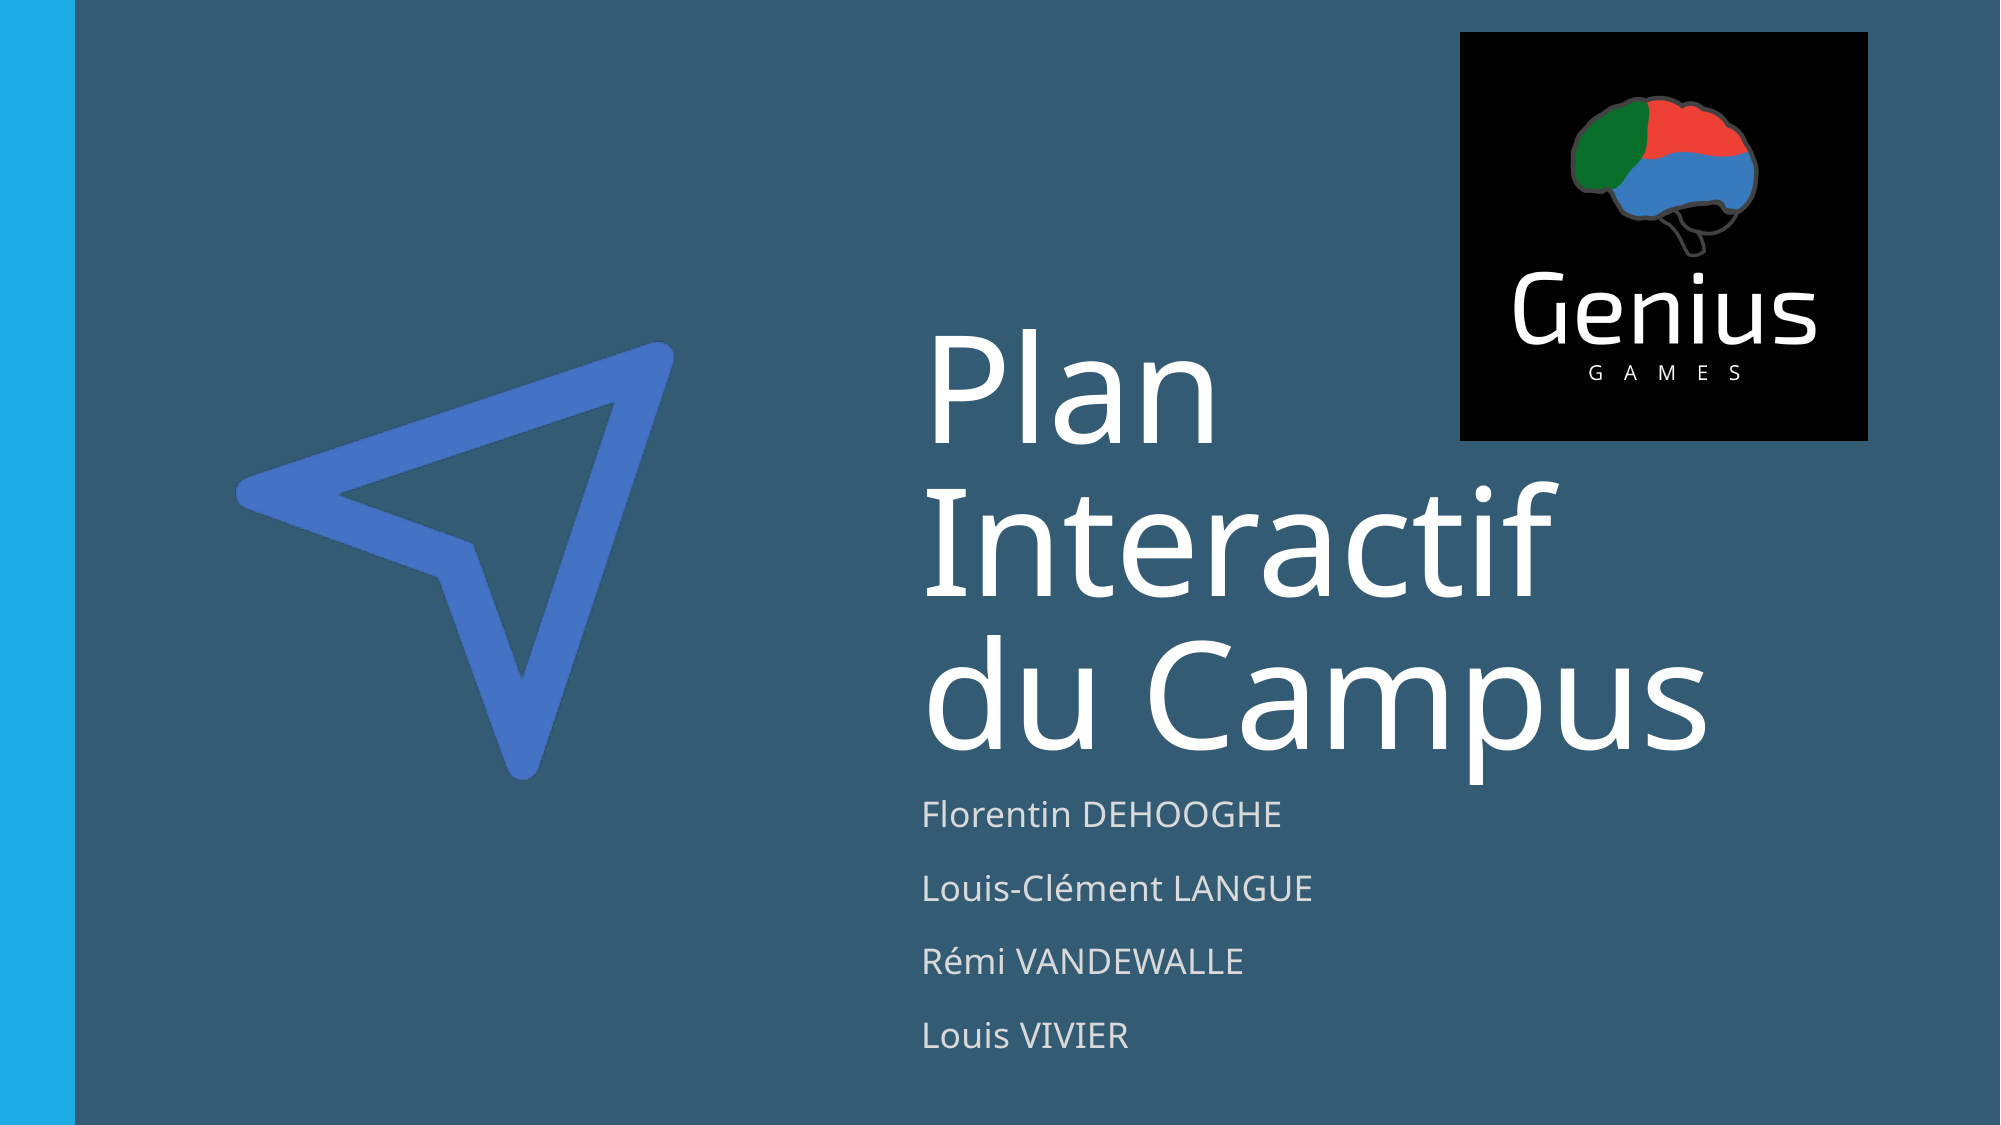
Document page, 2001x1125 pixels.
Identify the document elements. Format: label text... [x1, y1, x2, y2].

picture [150, 256, 761, 867]
picture [1459, 32, 1869, 441]
title Plan Interactif du Campus [905, 124, 1752, 787]
subtitle Florentin DEHOOGHE Louis-Clément LANGUE Rémi VANDEWALLE Louis VIVIER [905, 787, 1752, 1065]
